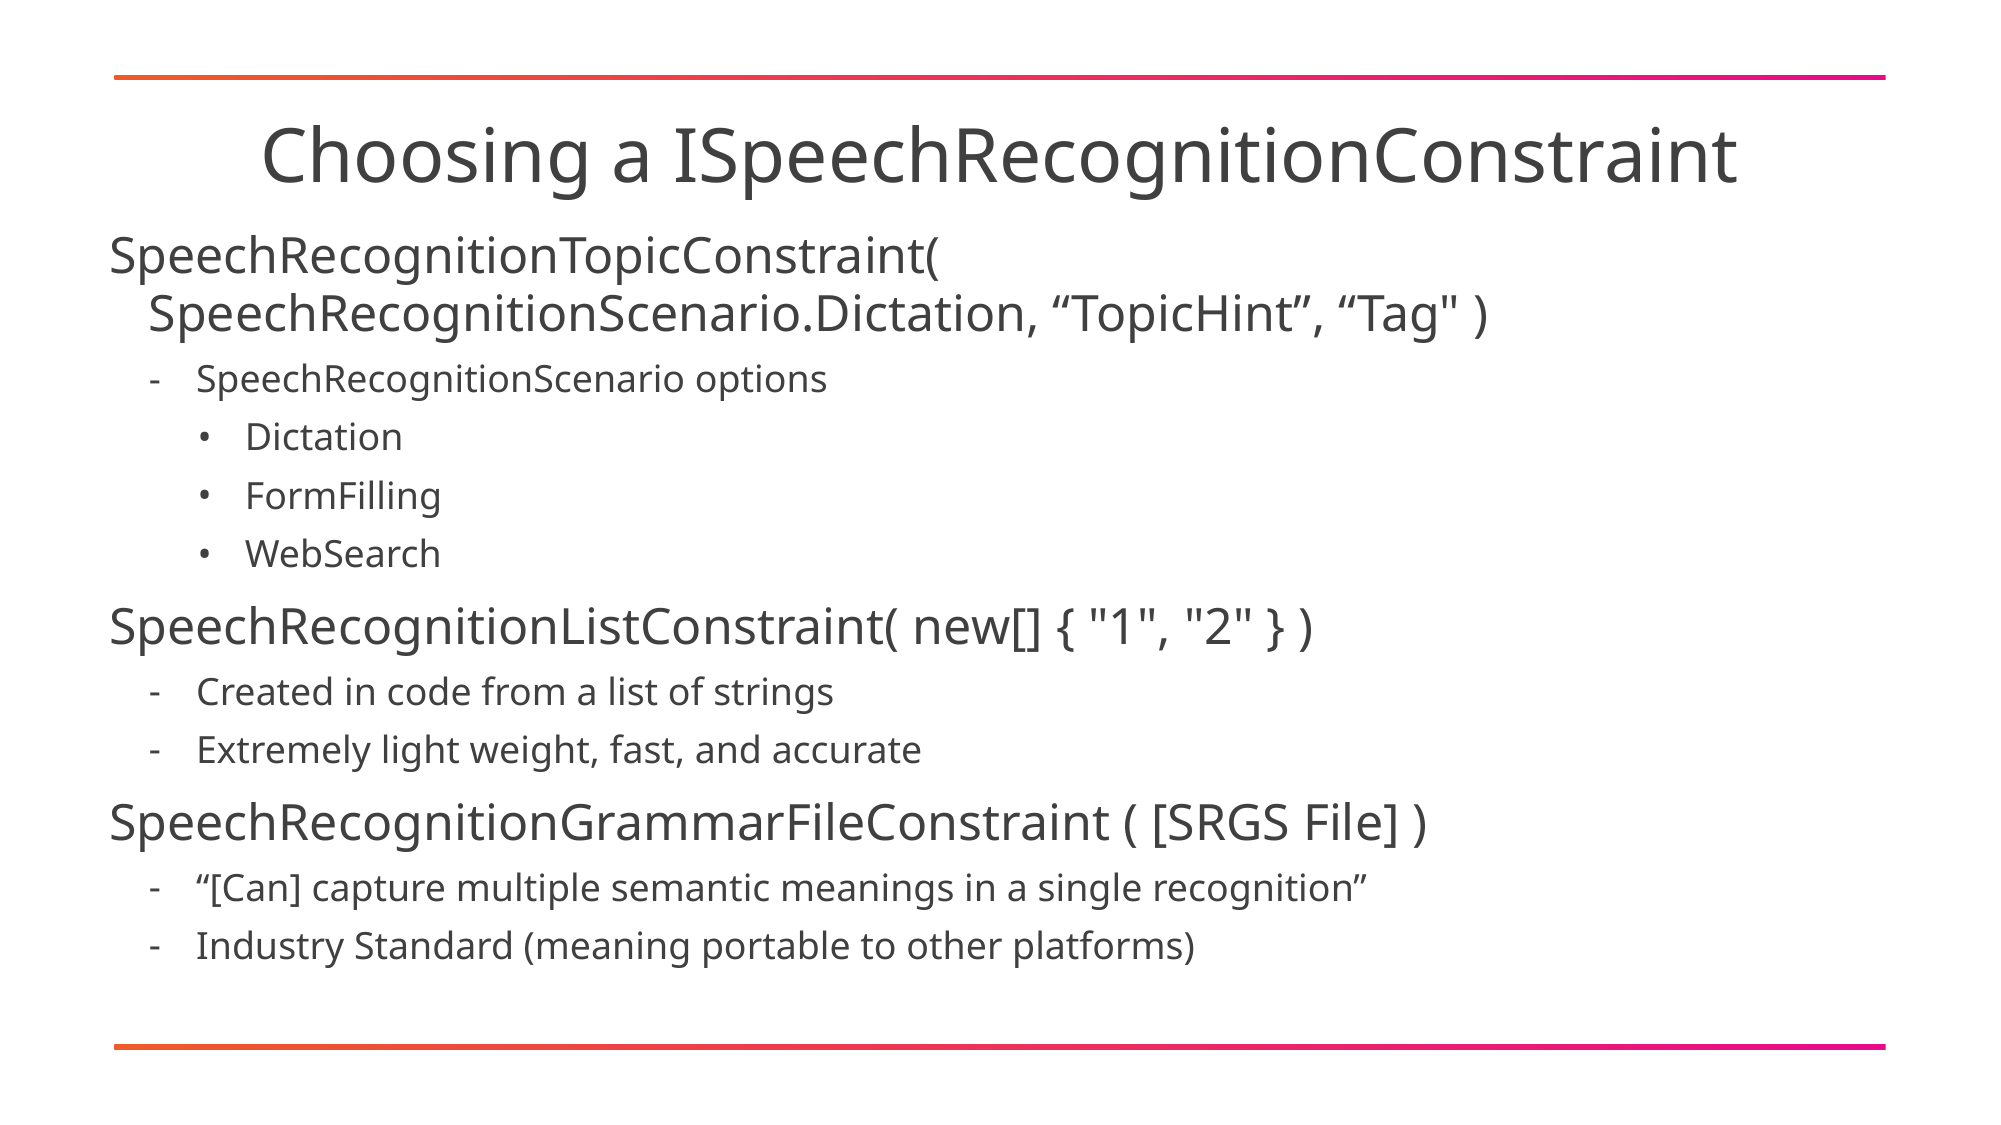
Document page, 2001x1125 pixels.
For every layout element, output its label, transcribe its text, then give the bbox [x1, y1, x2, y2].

title Choosing a ISpeechRecognitionConstraint [99, 44, 1901, 261]
list SpeechRecognitionTopicConstraint( SpeechRecognitionScenario.Dictation, “TopicHint”, “Tag" ) SpeechRecognitionScenario options Dictation FormFilling WebSearch SpeechRecognitionListConstraint( new[] { "1", "2" } ) Created in code from a list of strings Extremely light weight, fast, and accurate SpeechRecognitionGrammarFileConstraint ( [SRGS File] ) “[Can] capture multiple semantic meanings in a single recognition” Industry Standard (meaning portable to other platforms) [99, 261, 1901, 1125]
